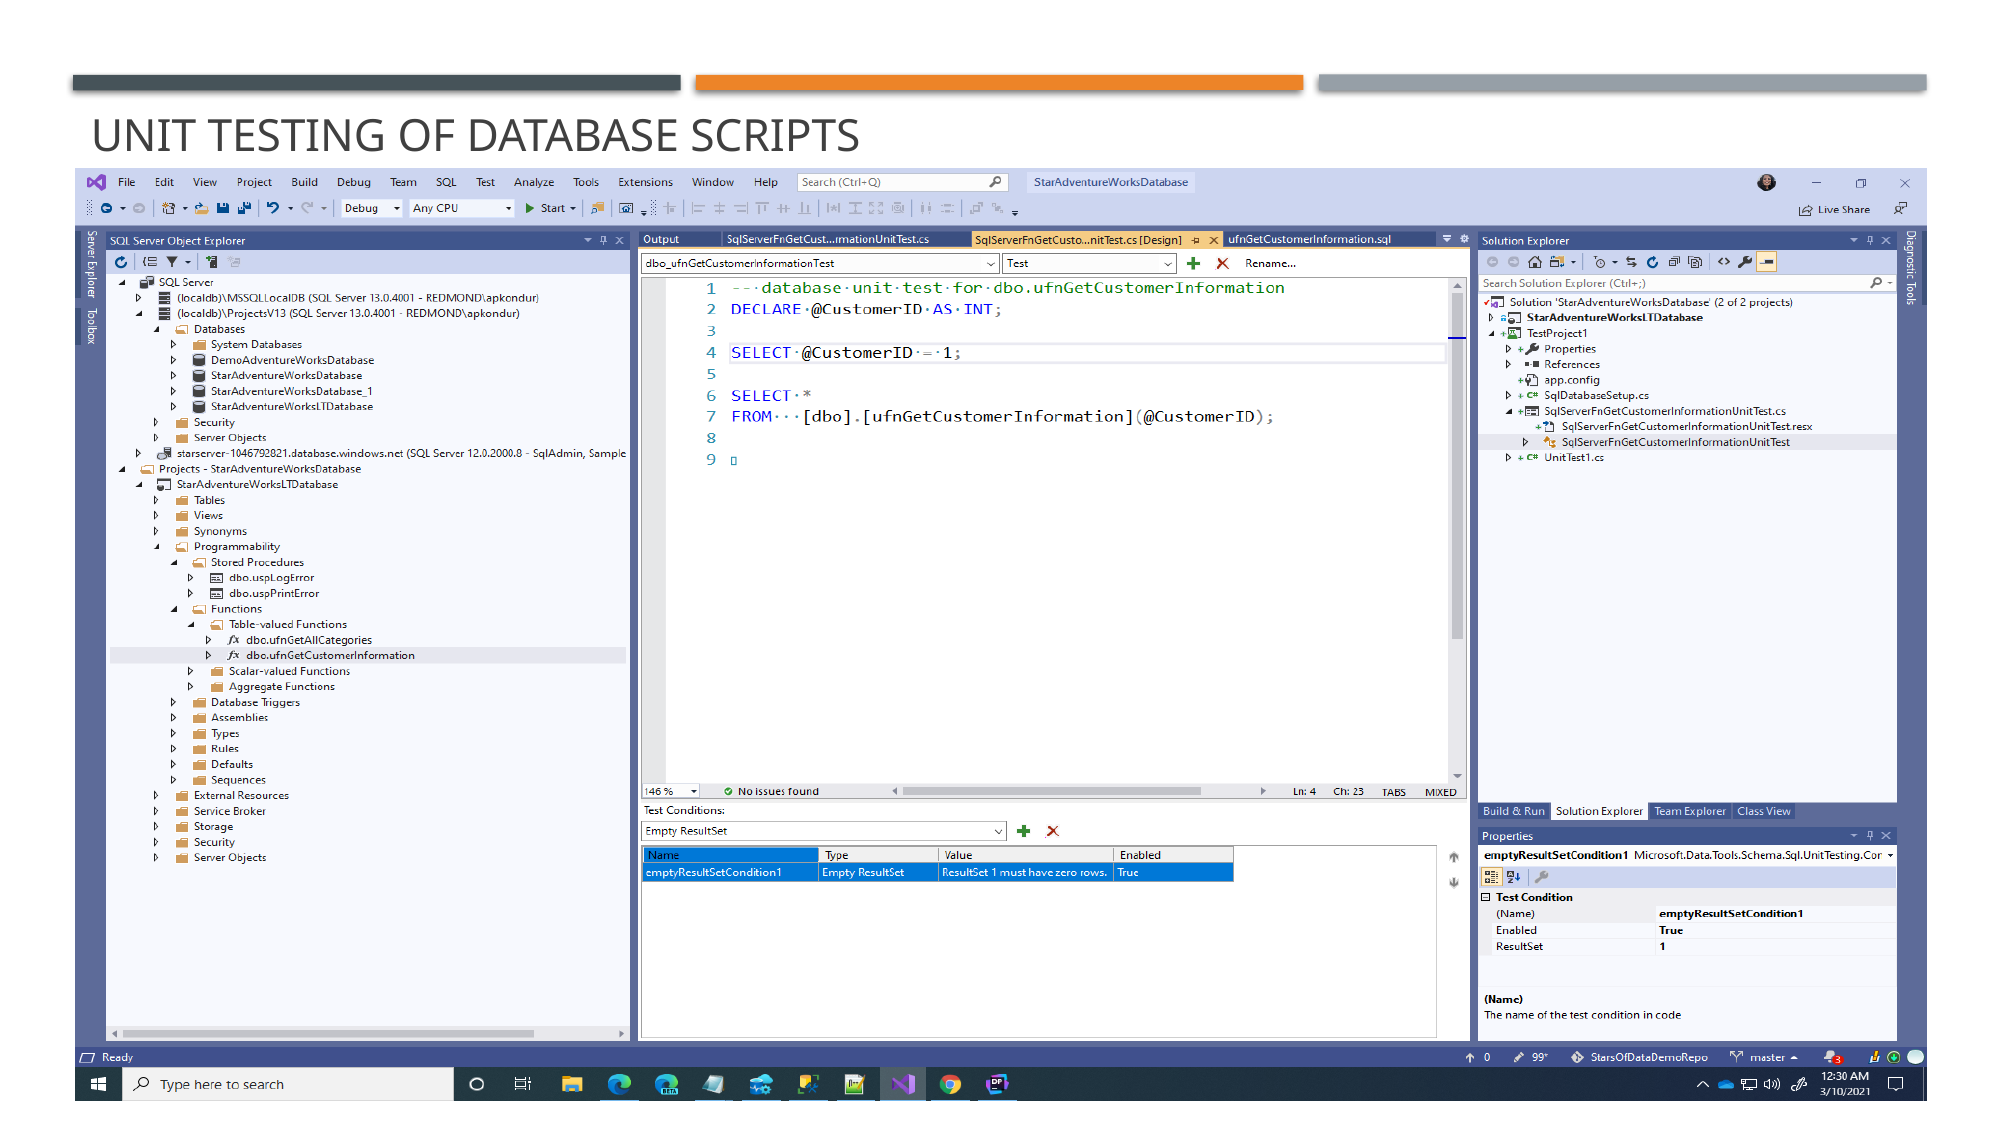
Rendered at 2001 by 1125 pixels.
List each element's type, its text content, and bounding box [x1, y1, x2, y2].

picture [75, 167, 1927, 1102]
title Unit testing of database scripts [75, 99, 1927, 167]
